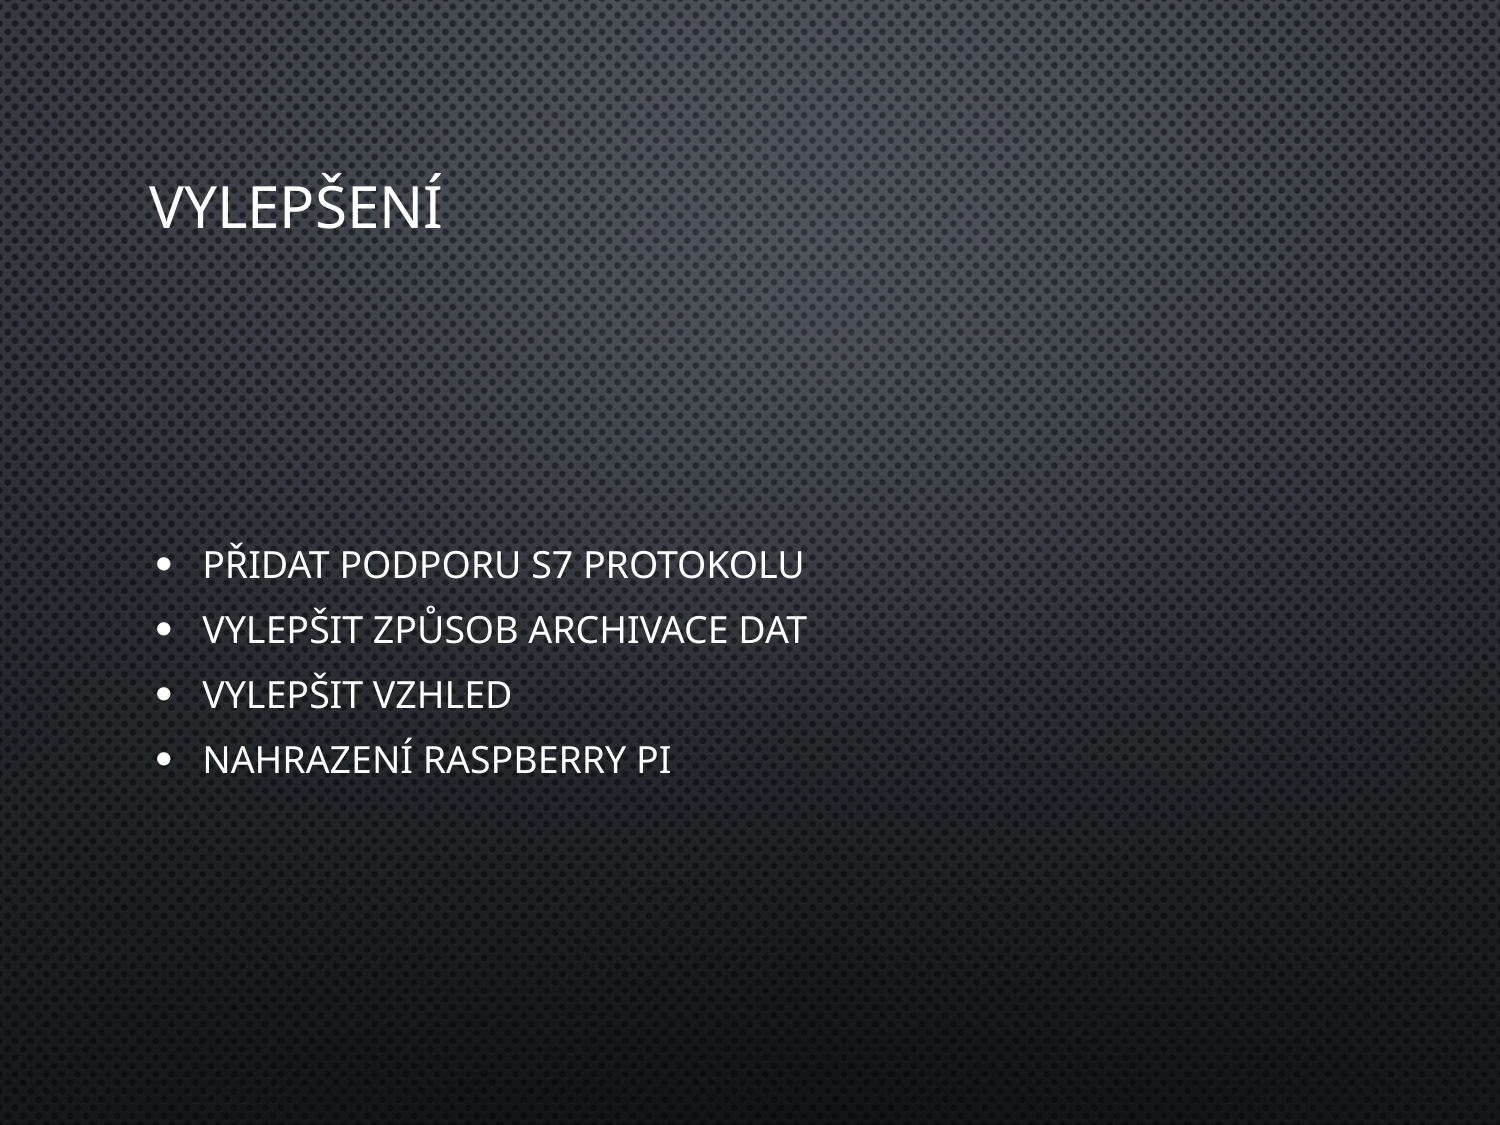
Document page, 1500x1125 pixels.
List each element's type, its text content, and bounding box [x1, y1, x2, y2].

title Vylepšení [134, 97, 1367, 314]
list Přidat podporu S7 protokolu Vylepšit způsob archivace dat Vylepšit vzhled Nahrazení raspberry pi [140, 468, 847, 854]
